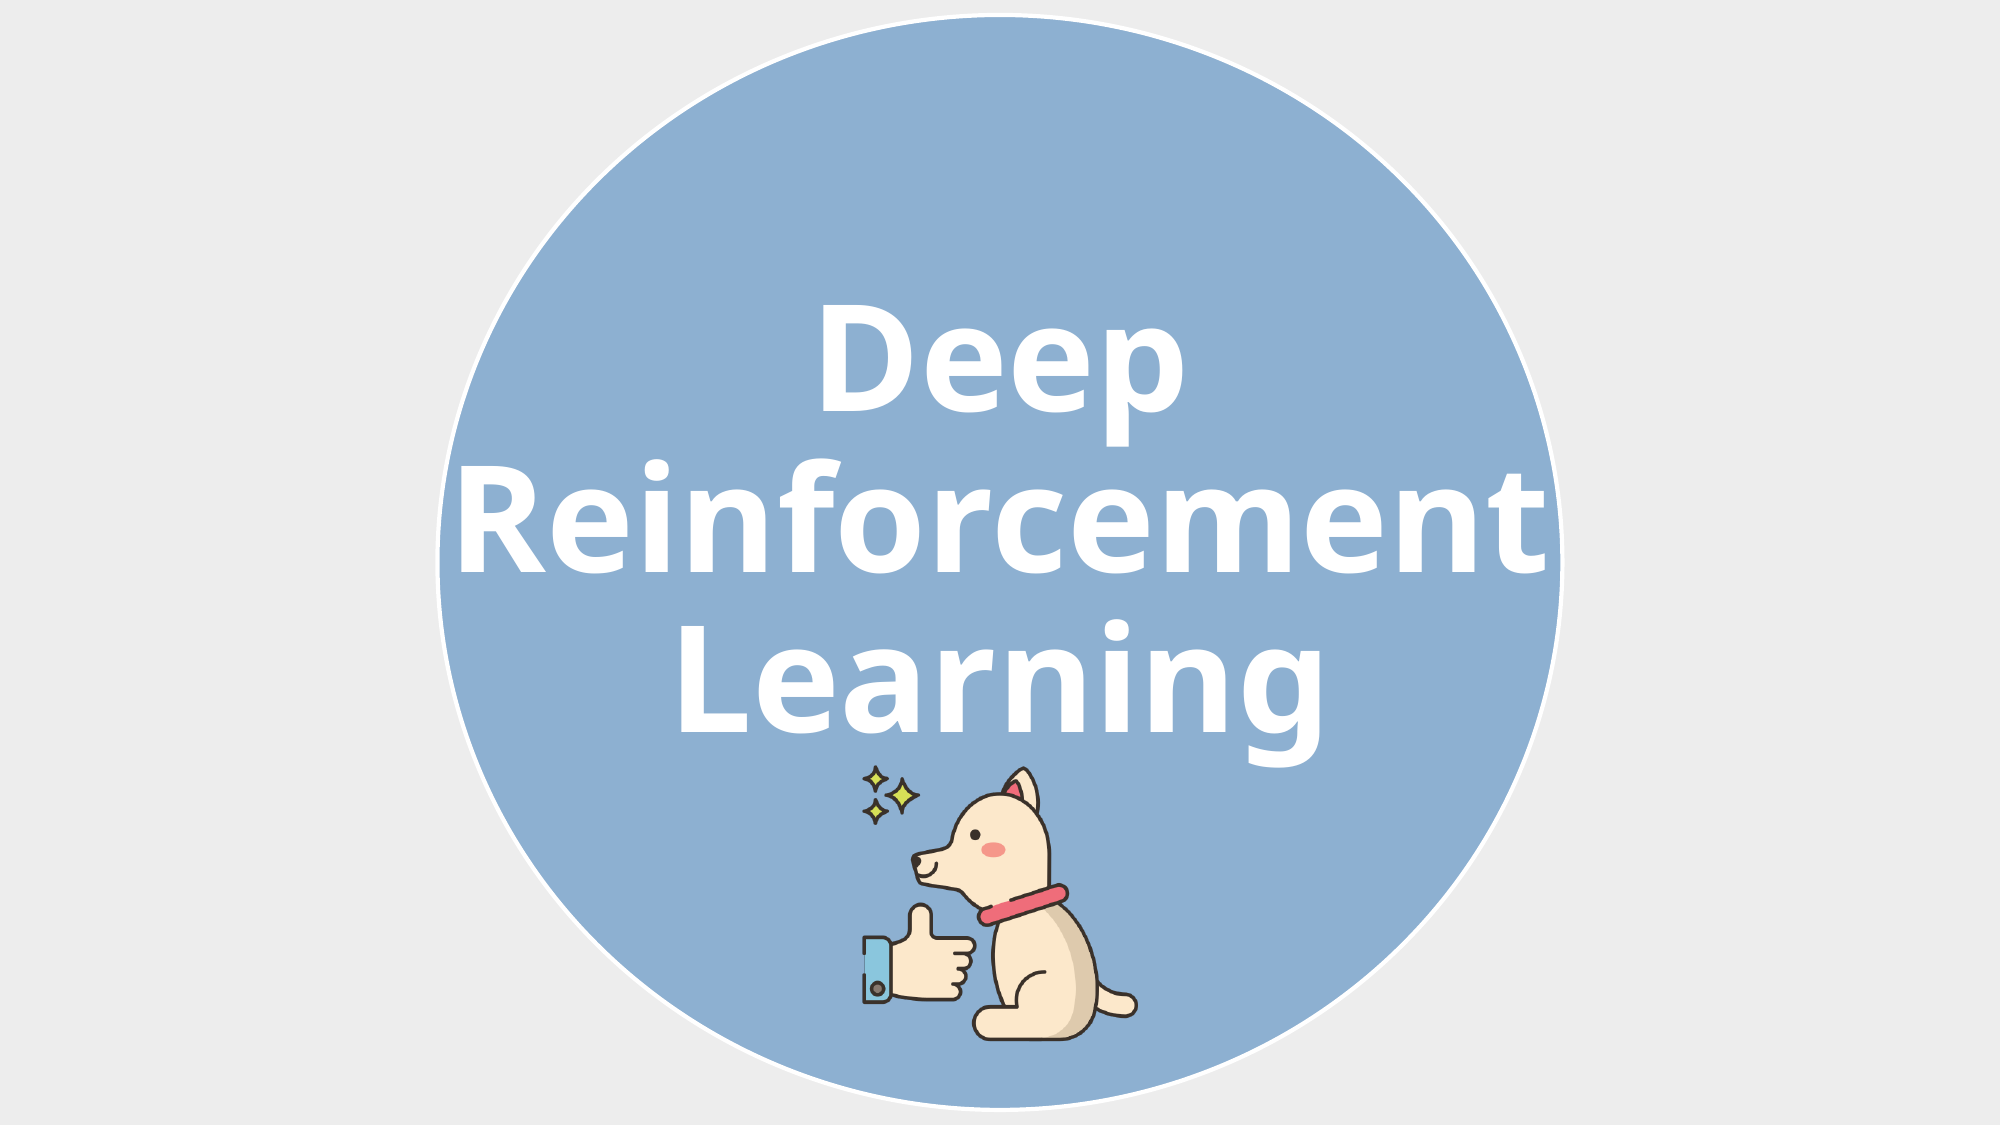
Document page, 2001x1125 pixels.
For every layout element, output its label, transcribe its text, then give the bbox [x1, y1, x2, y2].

picture [844, 747, 1156, 1059]
text_box [519, 13, 1480, 275]
text_box [479, 774, 1520, 1111]
title Deep Reinforcement Learning [358, 275, 1642, 774]
